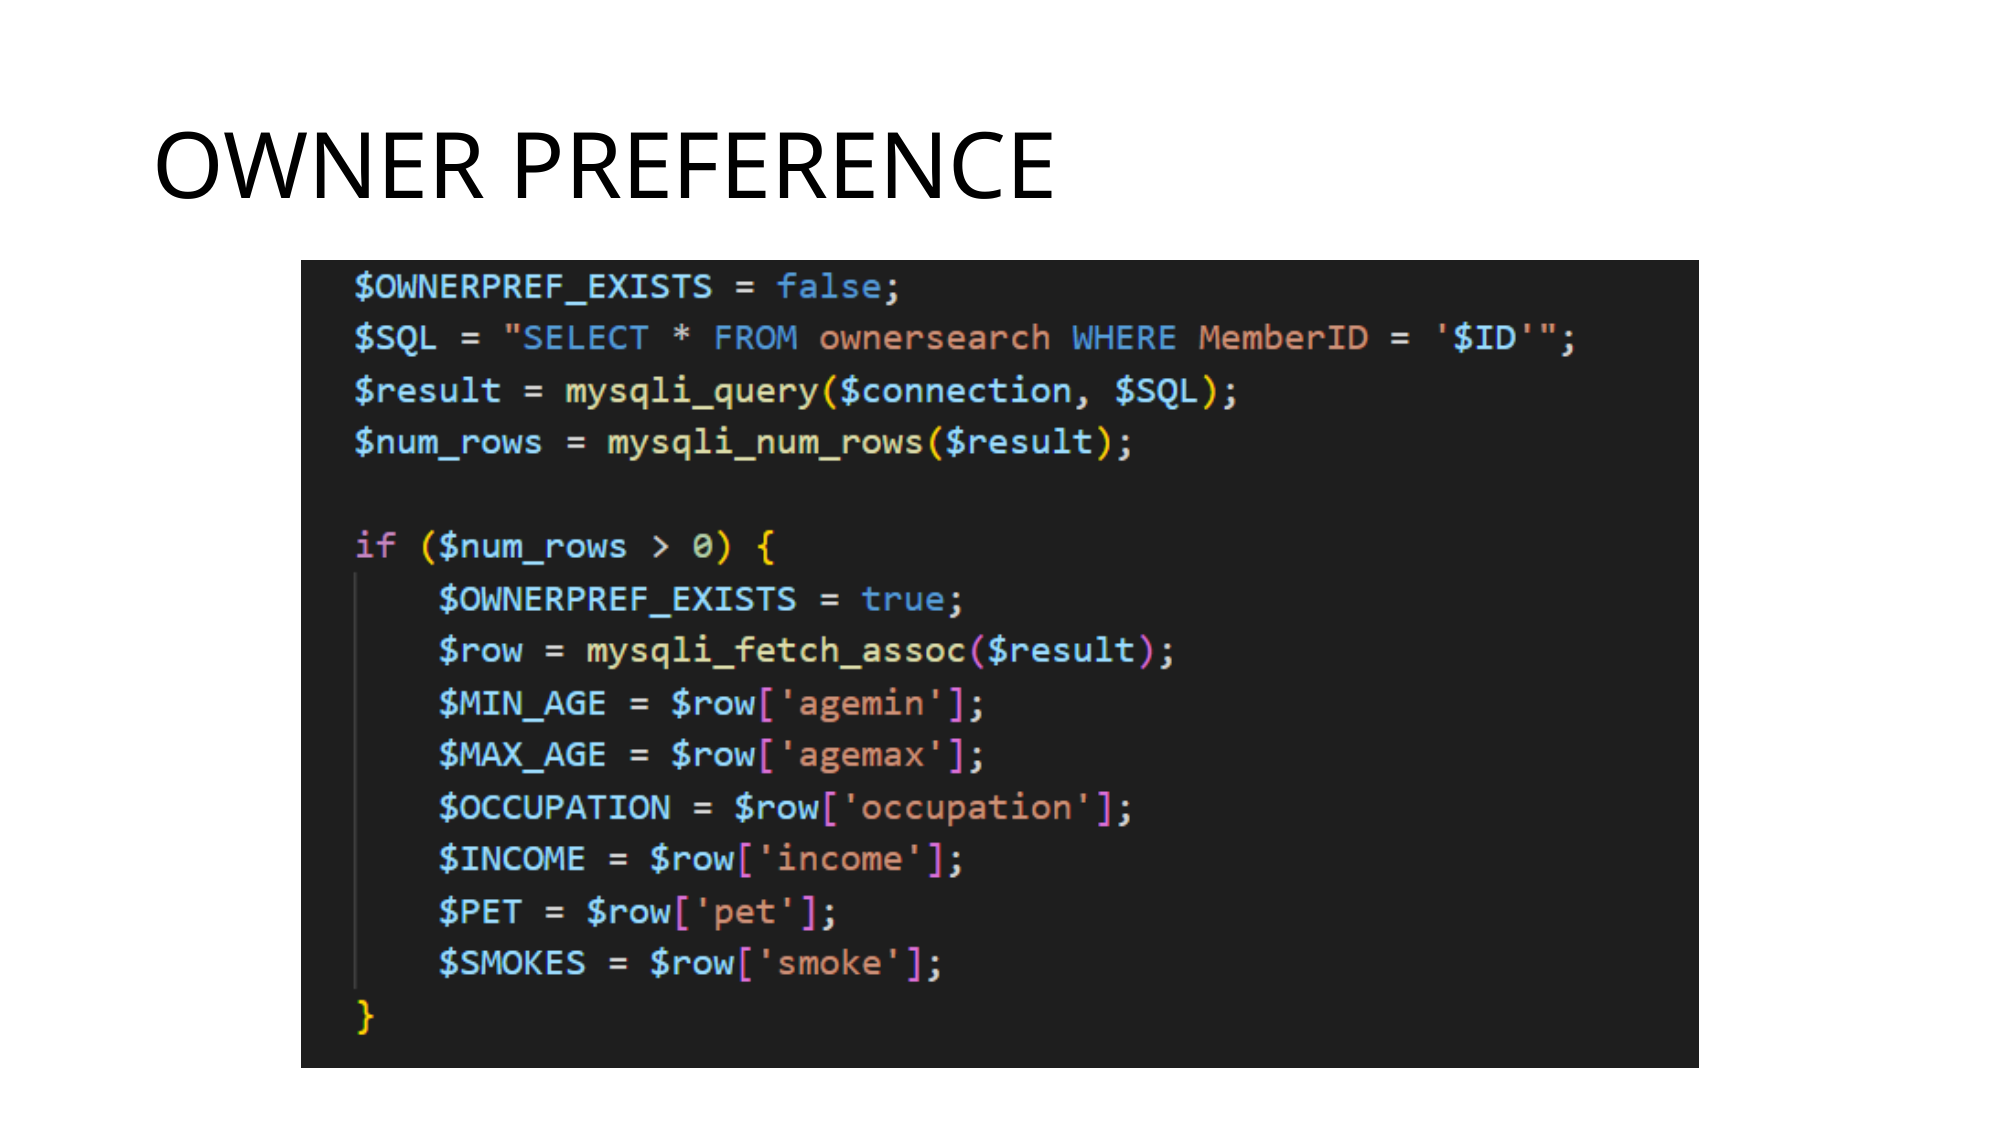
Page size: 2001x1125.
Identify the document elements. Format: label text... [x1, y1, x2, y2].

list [301, 260, 1699, 1068]
title OWNER PREFERENCE [137, 59, 1863, 278]
